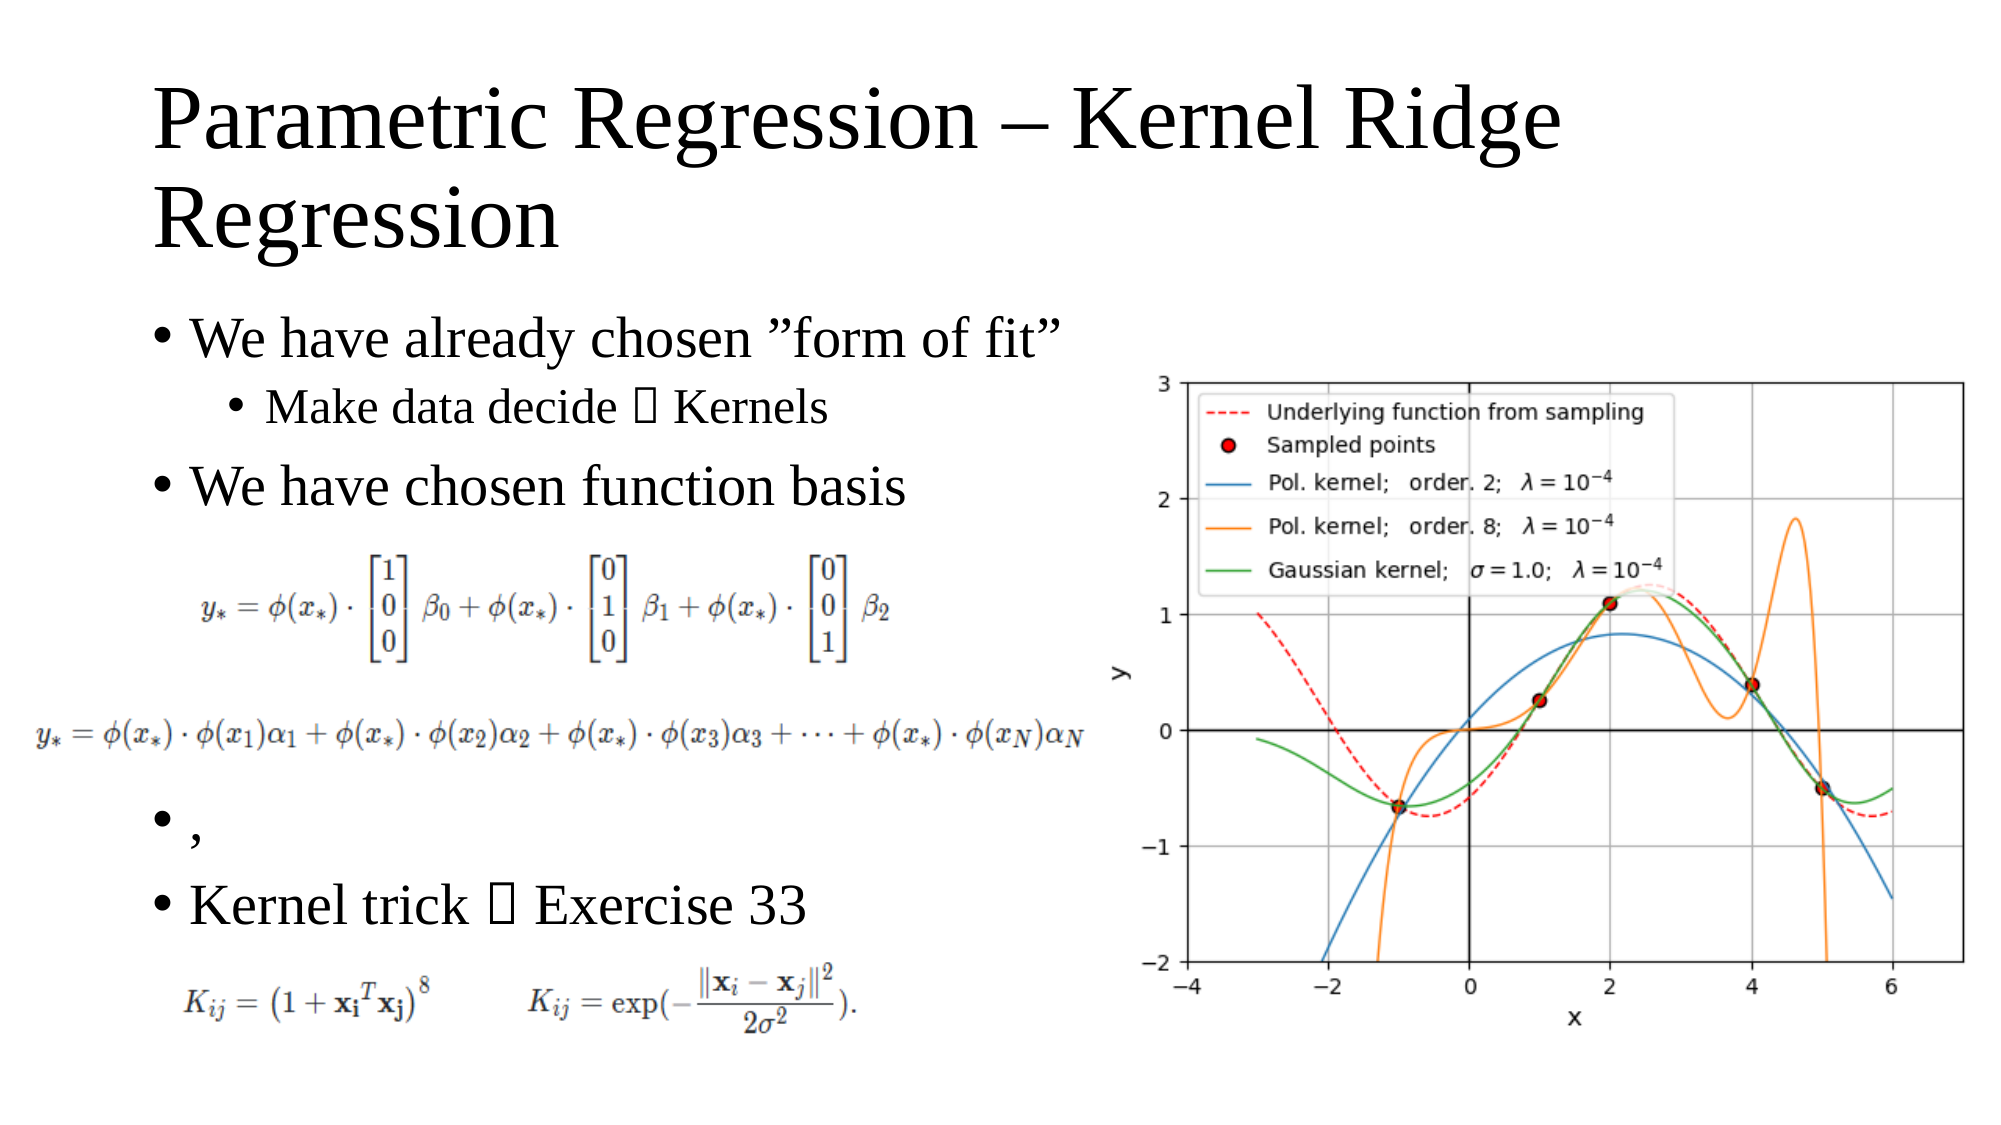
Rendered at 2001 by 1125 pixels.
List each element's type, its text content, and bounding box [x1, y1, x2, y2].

picture [500, 949, 877, 1046]
title Parametric Regression – Kernel Ridge Regression [137, 59, 1863, 278]
picture [154, 964, 456, 1037]
picture [22, 358, 1978, 1046]
picture [154, 529, 916, 678]
